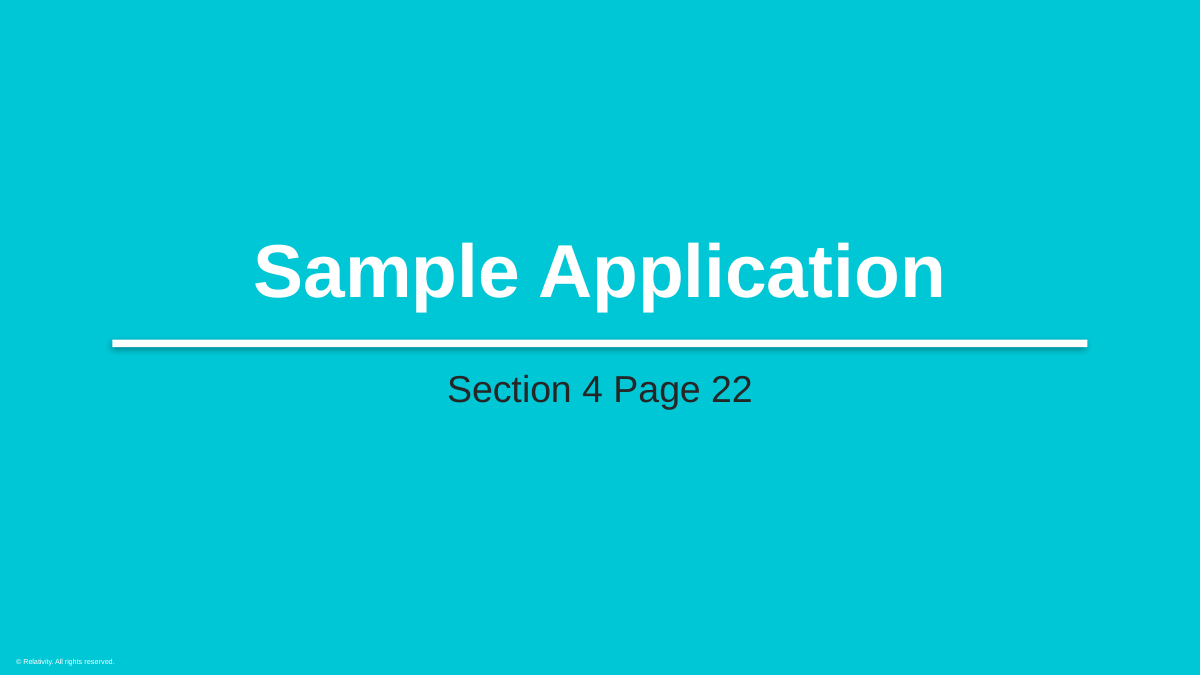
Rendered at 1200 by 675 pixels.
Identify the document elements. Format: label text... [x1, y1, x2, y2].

list Section 4 Page 22 [112, 359, 1088, 440]
list Sample Application [112, 237, 1088, 318]
